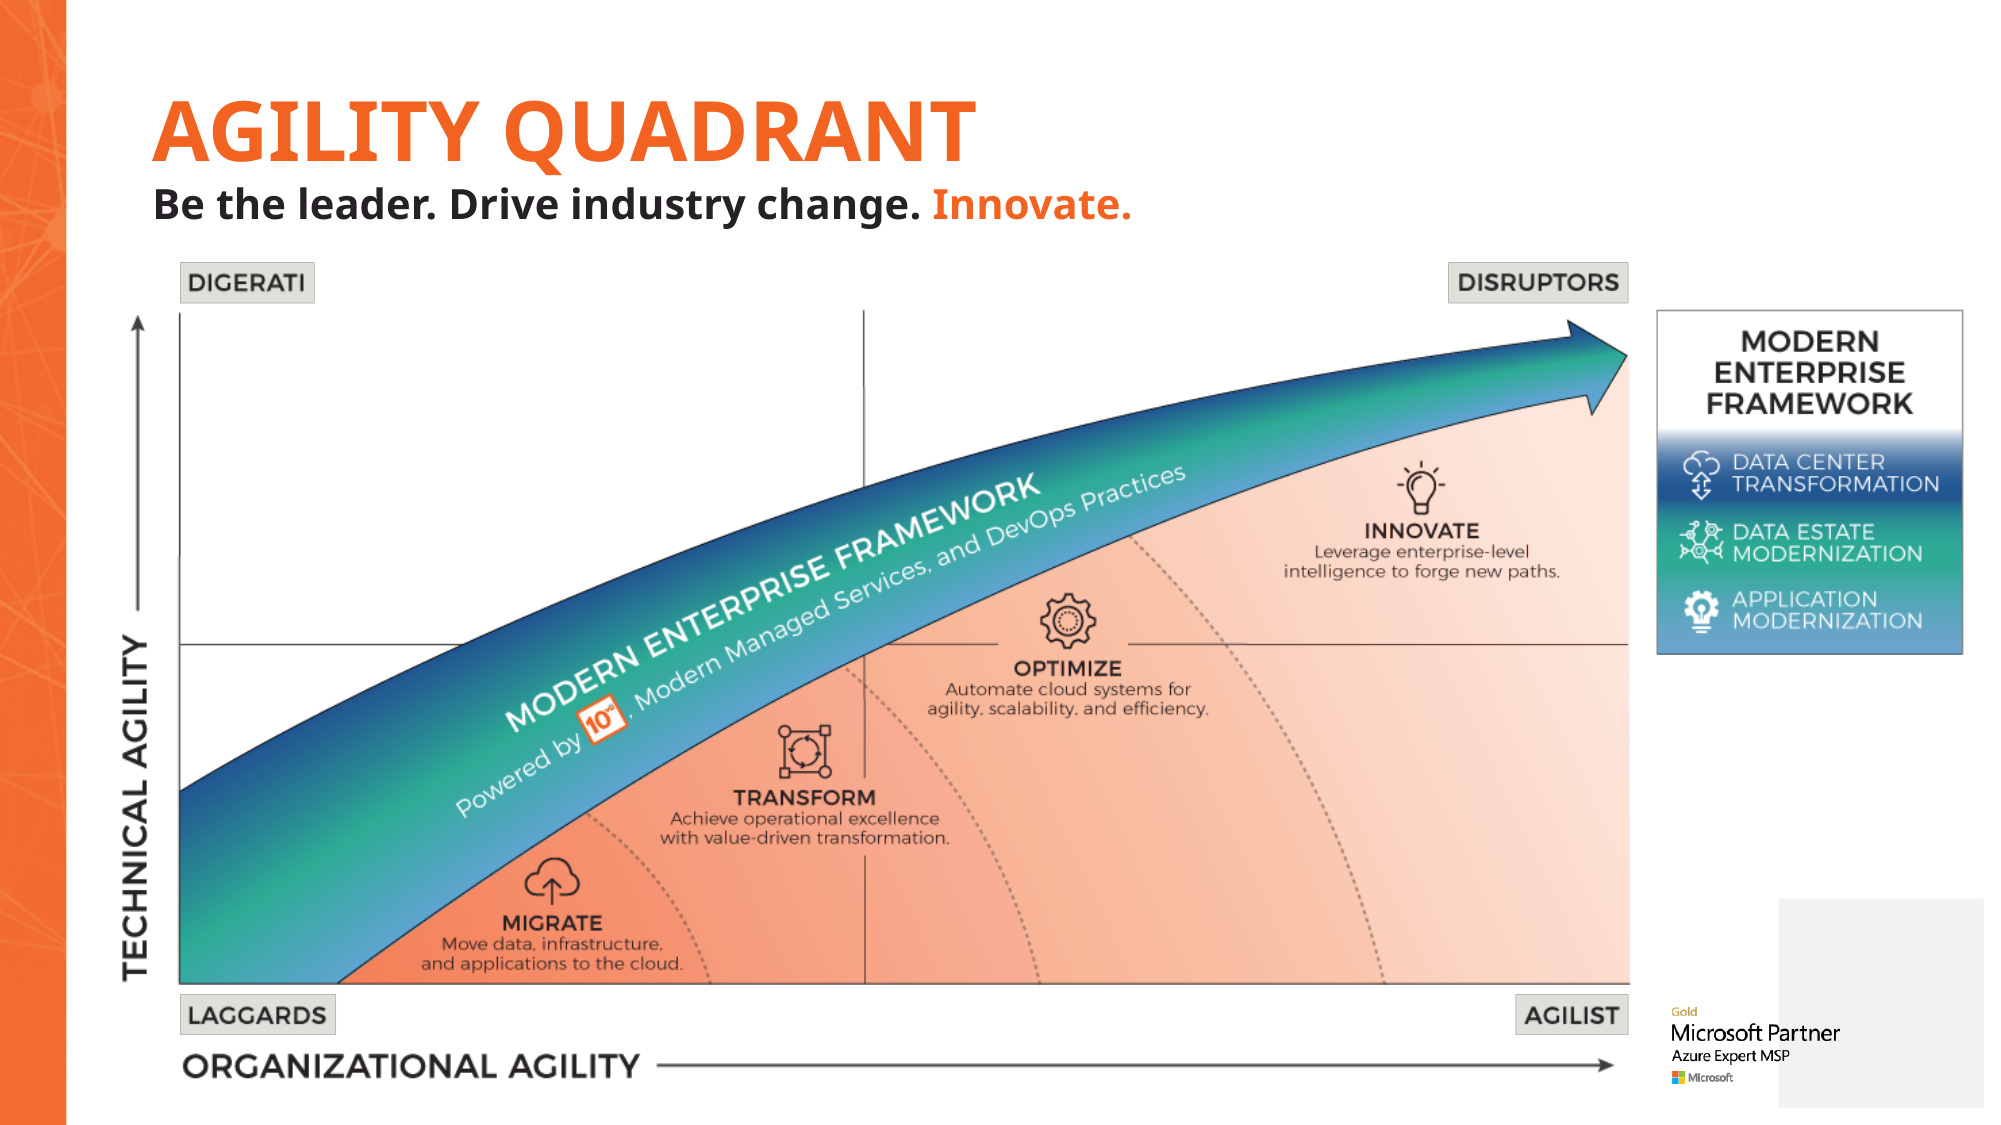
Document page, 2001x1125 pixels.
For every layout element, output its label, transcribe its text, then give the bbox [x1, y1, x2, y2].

text_box AGILITY QUADRANT Be the leader. Drive industry change. Innovate. [137, 44, 1863, 218]
picture [90, 218, 2000, 1125]
picture [0, 0, 67, 1125]
